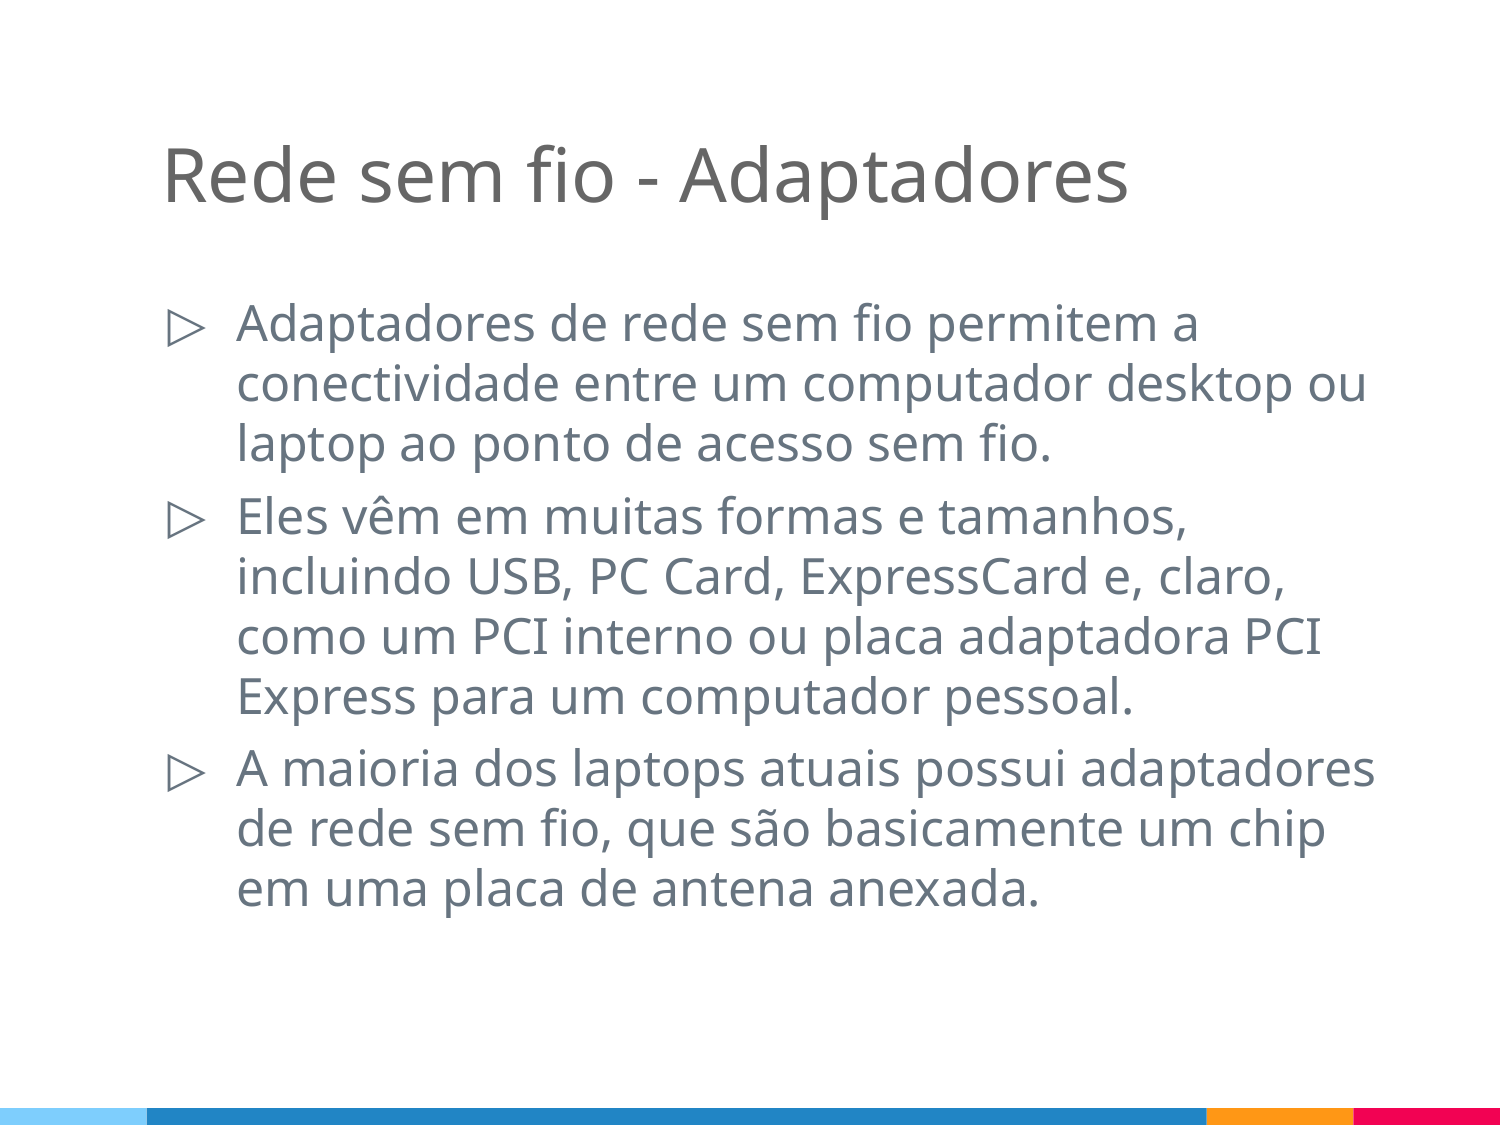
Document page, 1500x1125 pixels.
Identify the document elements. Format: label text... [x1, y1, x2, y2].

text_box Rede sem fio - Adaptadores [146, 45, 1207, 233]
text_box Adaptadores de rede sem fio permitem a conectividade entre um computador desktop ou laptop ao ponto de acesso sem fio. Eles vêm em muitas formas e tamanhos, incluindo USB, PC Card, ExpressCard e, claro, como um PCI interno ou placa adaptadora PCI Express para um computador pessoal. A maioria dos laptops atuais possui adaptadores de rede sem fio, que são basicamente um chip em uma placa de antena anexada. [146, 276, 1418, 1078]
